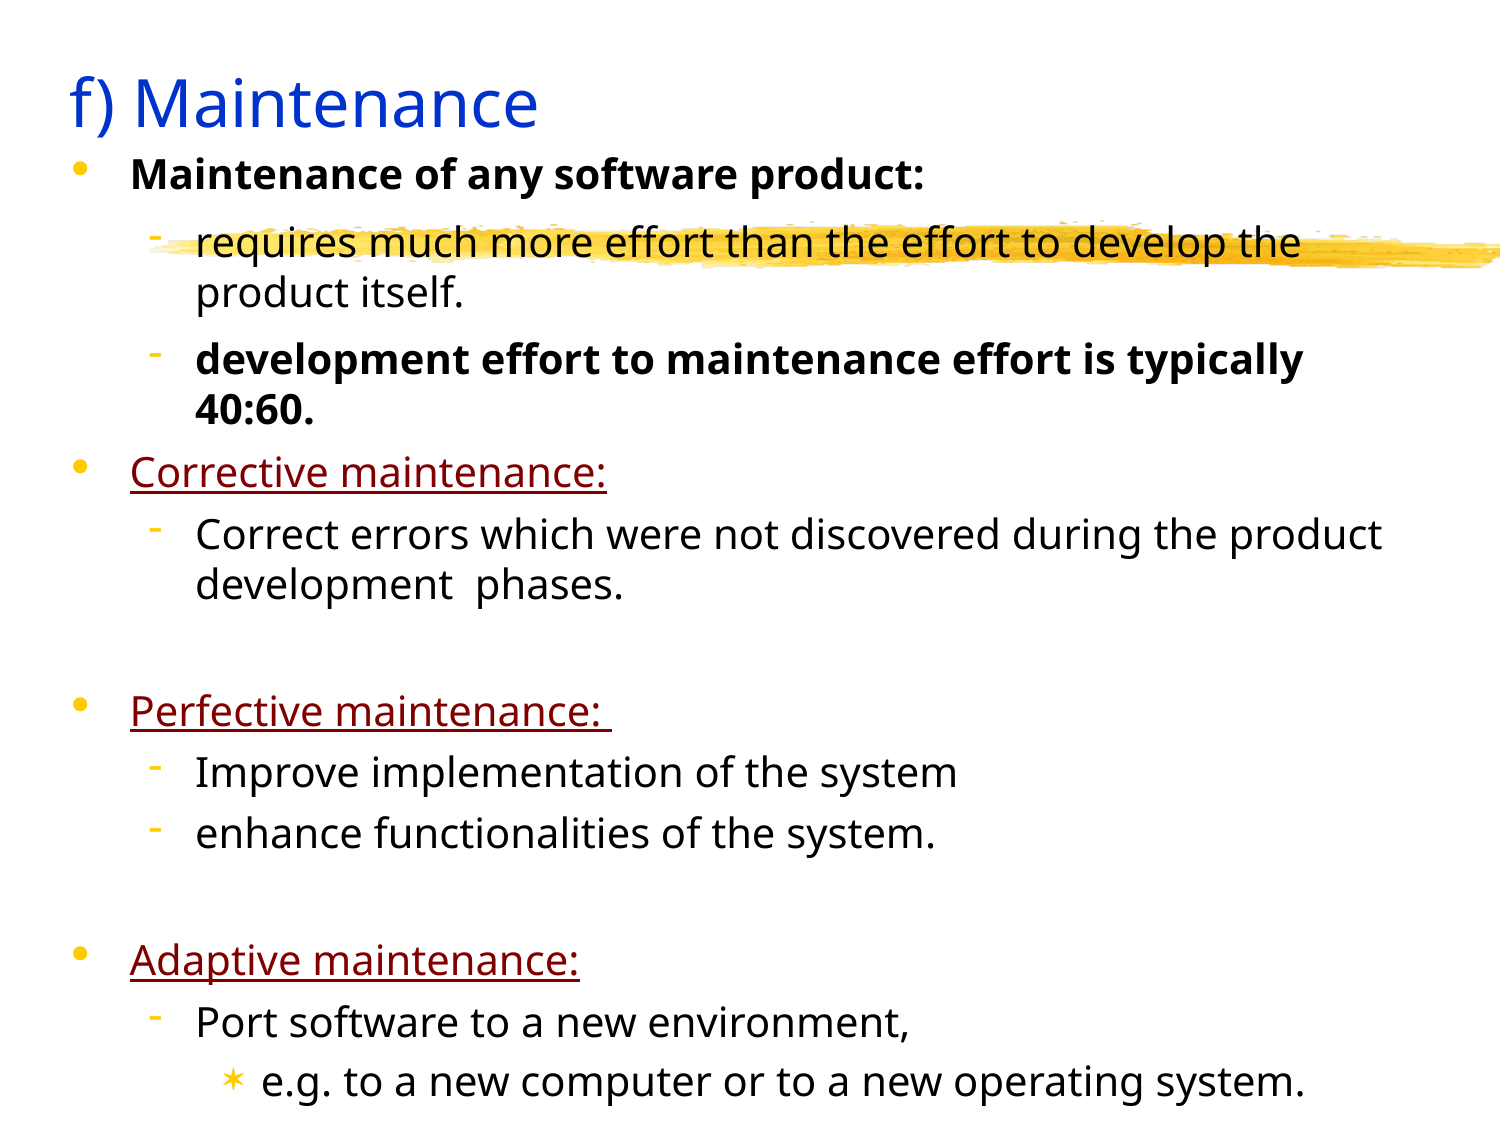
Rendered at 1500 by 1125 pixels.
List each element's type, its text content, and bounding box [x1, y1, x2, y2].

picture [1430, 215, 1500, 279]
title f) Maintenance [66, 37, 1342, 165]
slide_number [1103, 1079, 1417, 1098]
list Maintenance of any software product: requires much more effort than the effort to develop the product itself. development effort to maintenance effort is typically 40:60. Corrective maintenance: Correct errors which were not discovered during the product development phases. Perfective maintenance: Improve implementation of the system enhance functionalities of the system. Adaptive maintenance: Port software to a new environment, e.g. to a new computer or to a new operating system. [70, 140, 1430, 1079]
